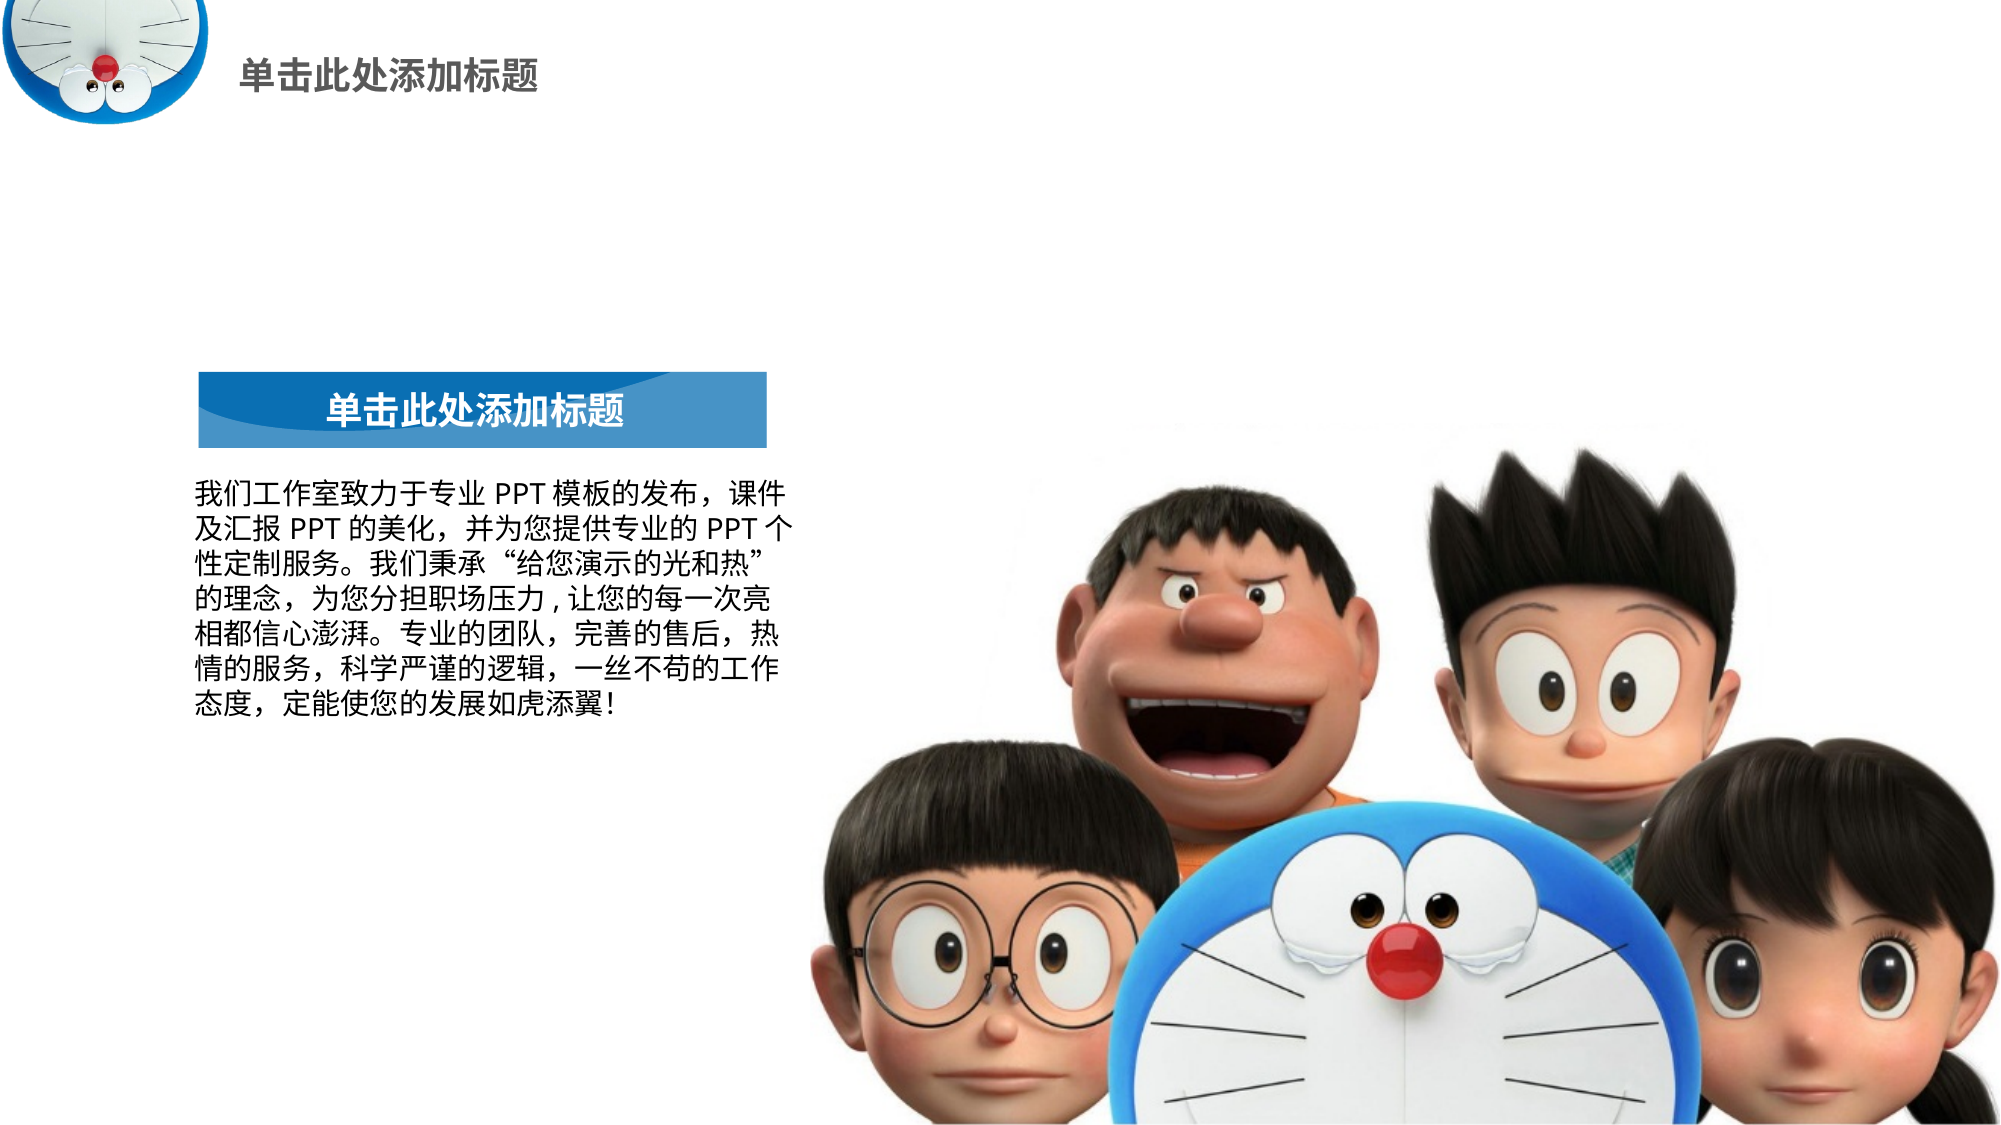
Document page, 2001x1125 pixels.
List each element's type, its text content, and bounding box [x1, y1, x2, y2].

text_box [198, 371, 767, 449]
text_box 单击此处添加标题 [224, 44, 593, 104]
picture [0, 0, 210, 126]
text_box 我们工作室致力于专业PPT模板的发布，课件及汇报PPT的美化，并为您提供专业的PPT个性定制服务。我们秉承“给您演示的光和热”的理念，为您分担职场压力,让您的每一次亮相都信心澎湃。专业的团队，完善的售后，热情的服务，科学严谨的逻辑，一丝不苟的工作态度，定能使您的发展如虎添翼！ [179, 468, 805, 763]
picture [810, 423, 2000, 1125]
